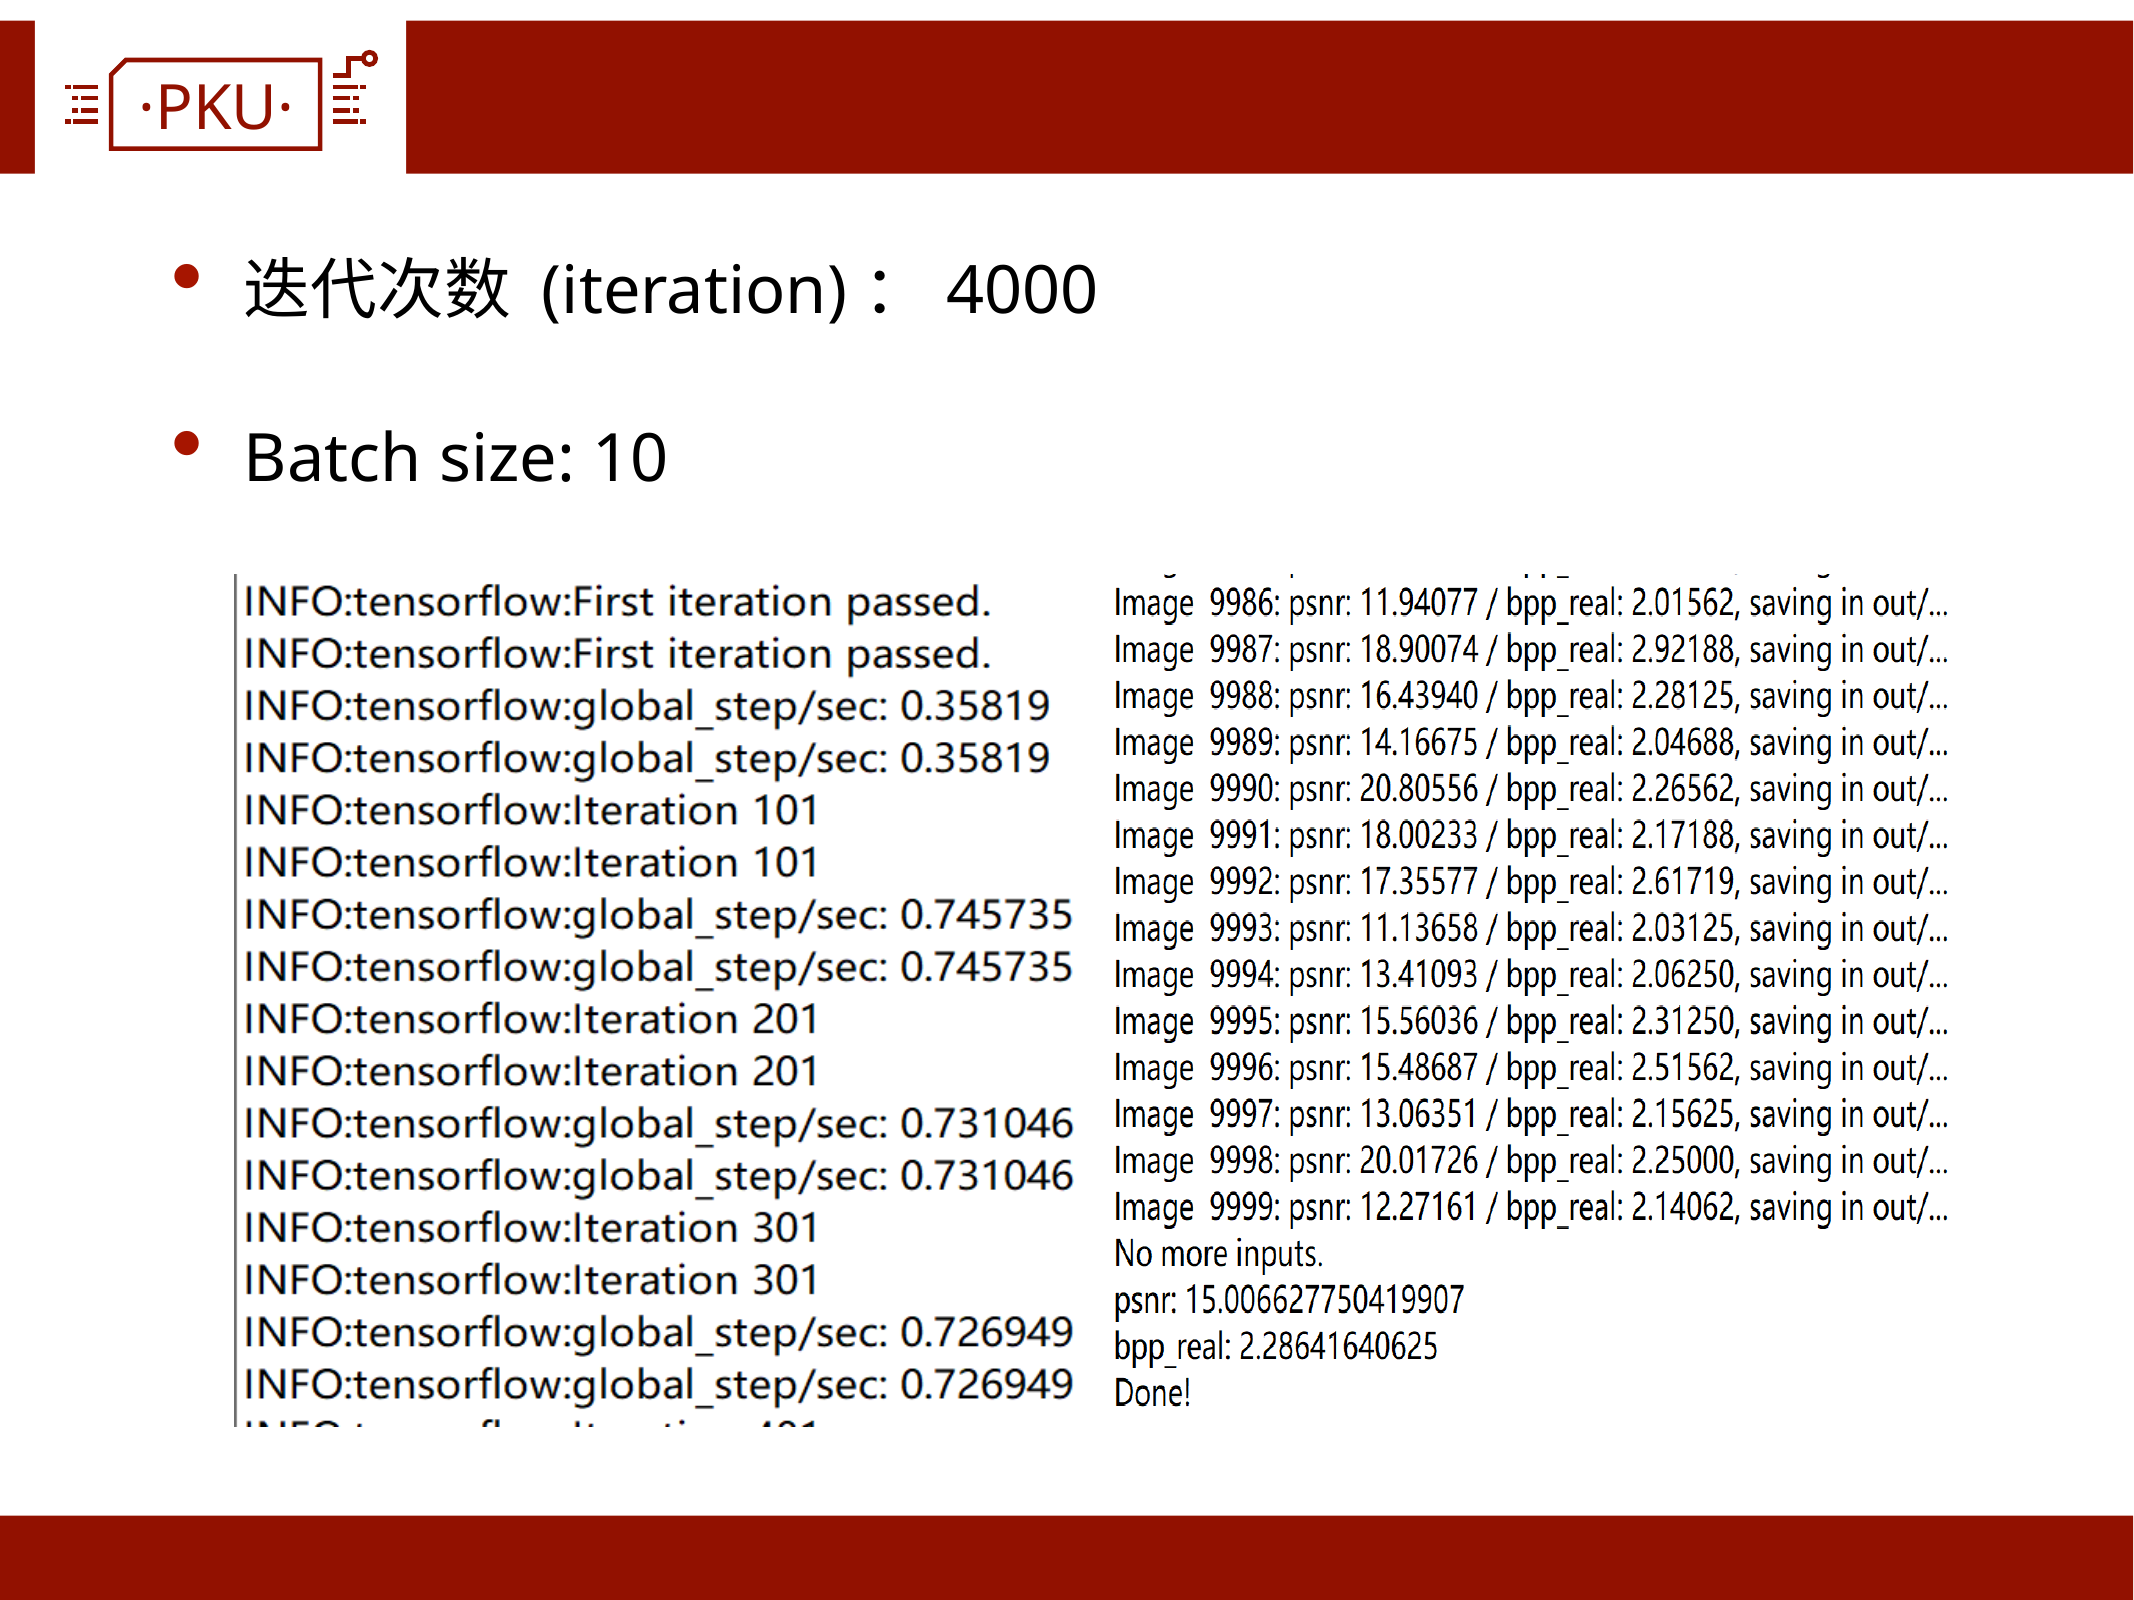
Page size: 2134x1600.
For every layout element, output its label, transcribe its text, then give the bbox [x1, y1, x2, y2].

picture [233, 573, 1978, 1428]
list 迭代次数 (iteration)：4000 Batch size: 10 [156, 239, 1978, 1457]
